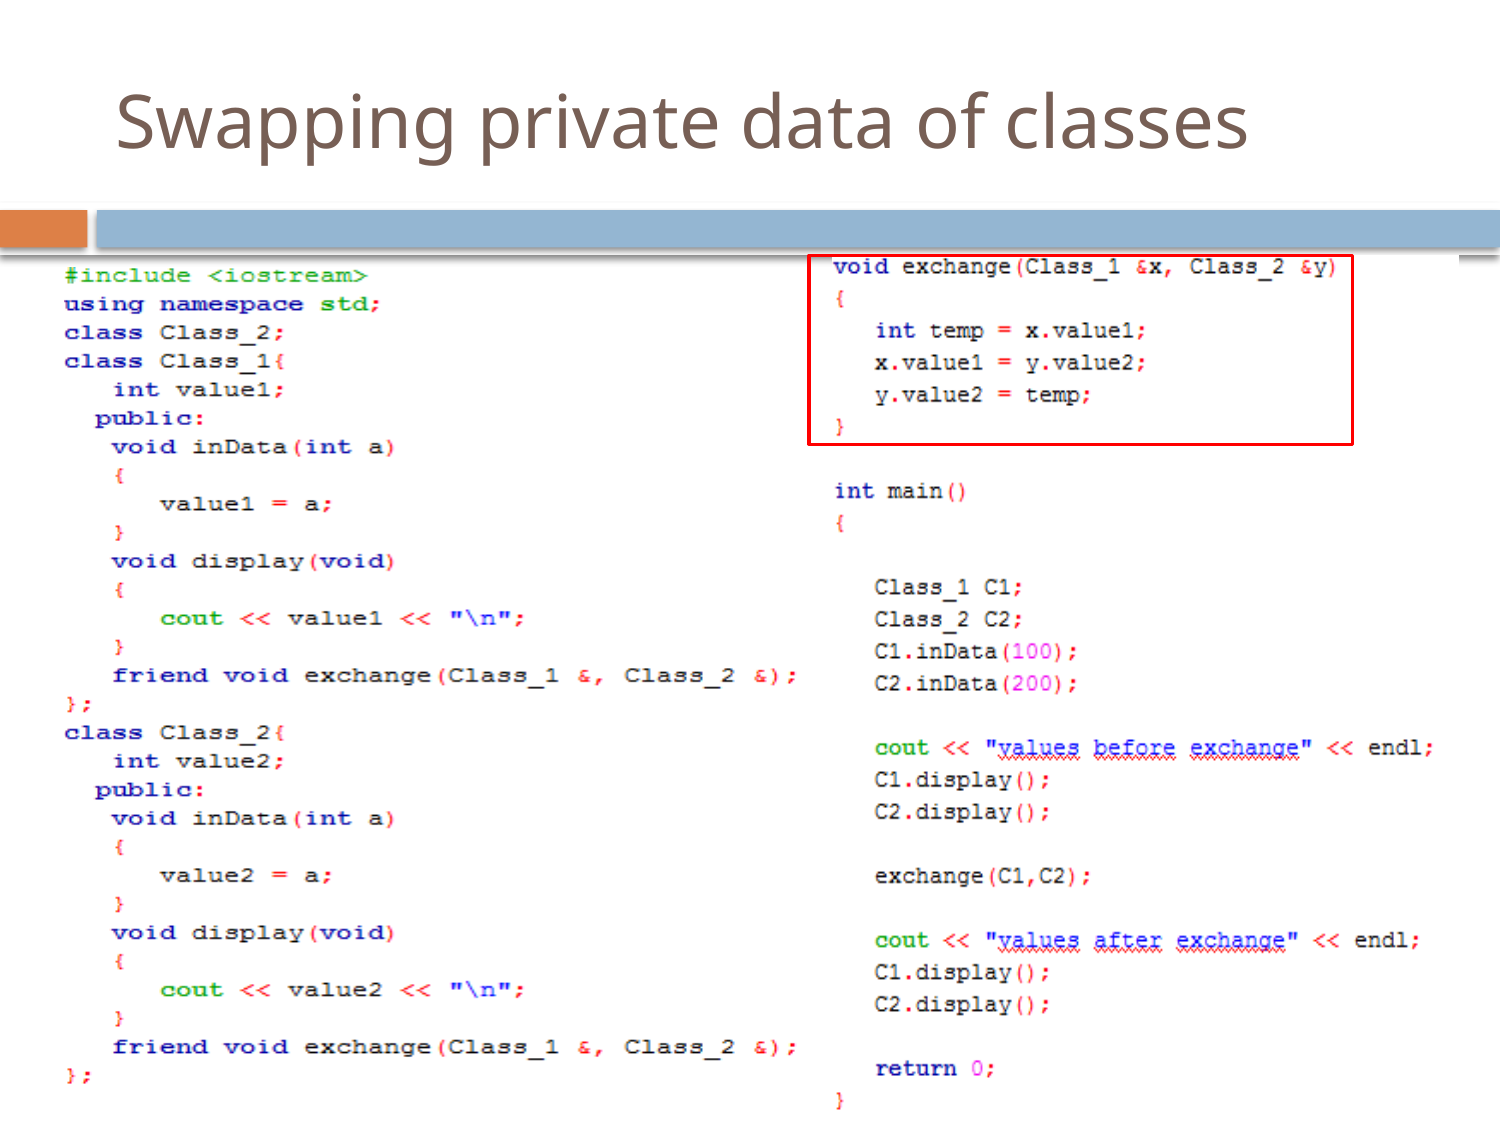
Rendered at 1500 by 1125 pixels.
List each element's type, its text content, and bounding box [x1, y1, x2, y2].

title Swapping private data of classes [100, 37, 1438, 200]
text_box [807, 254, 832, 446]
picture [832, 254, 1459, 1125]
picture [64, 266, 810, 1095]
